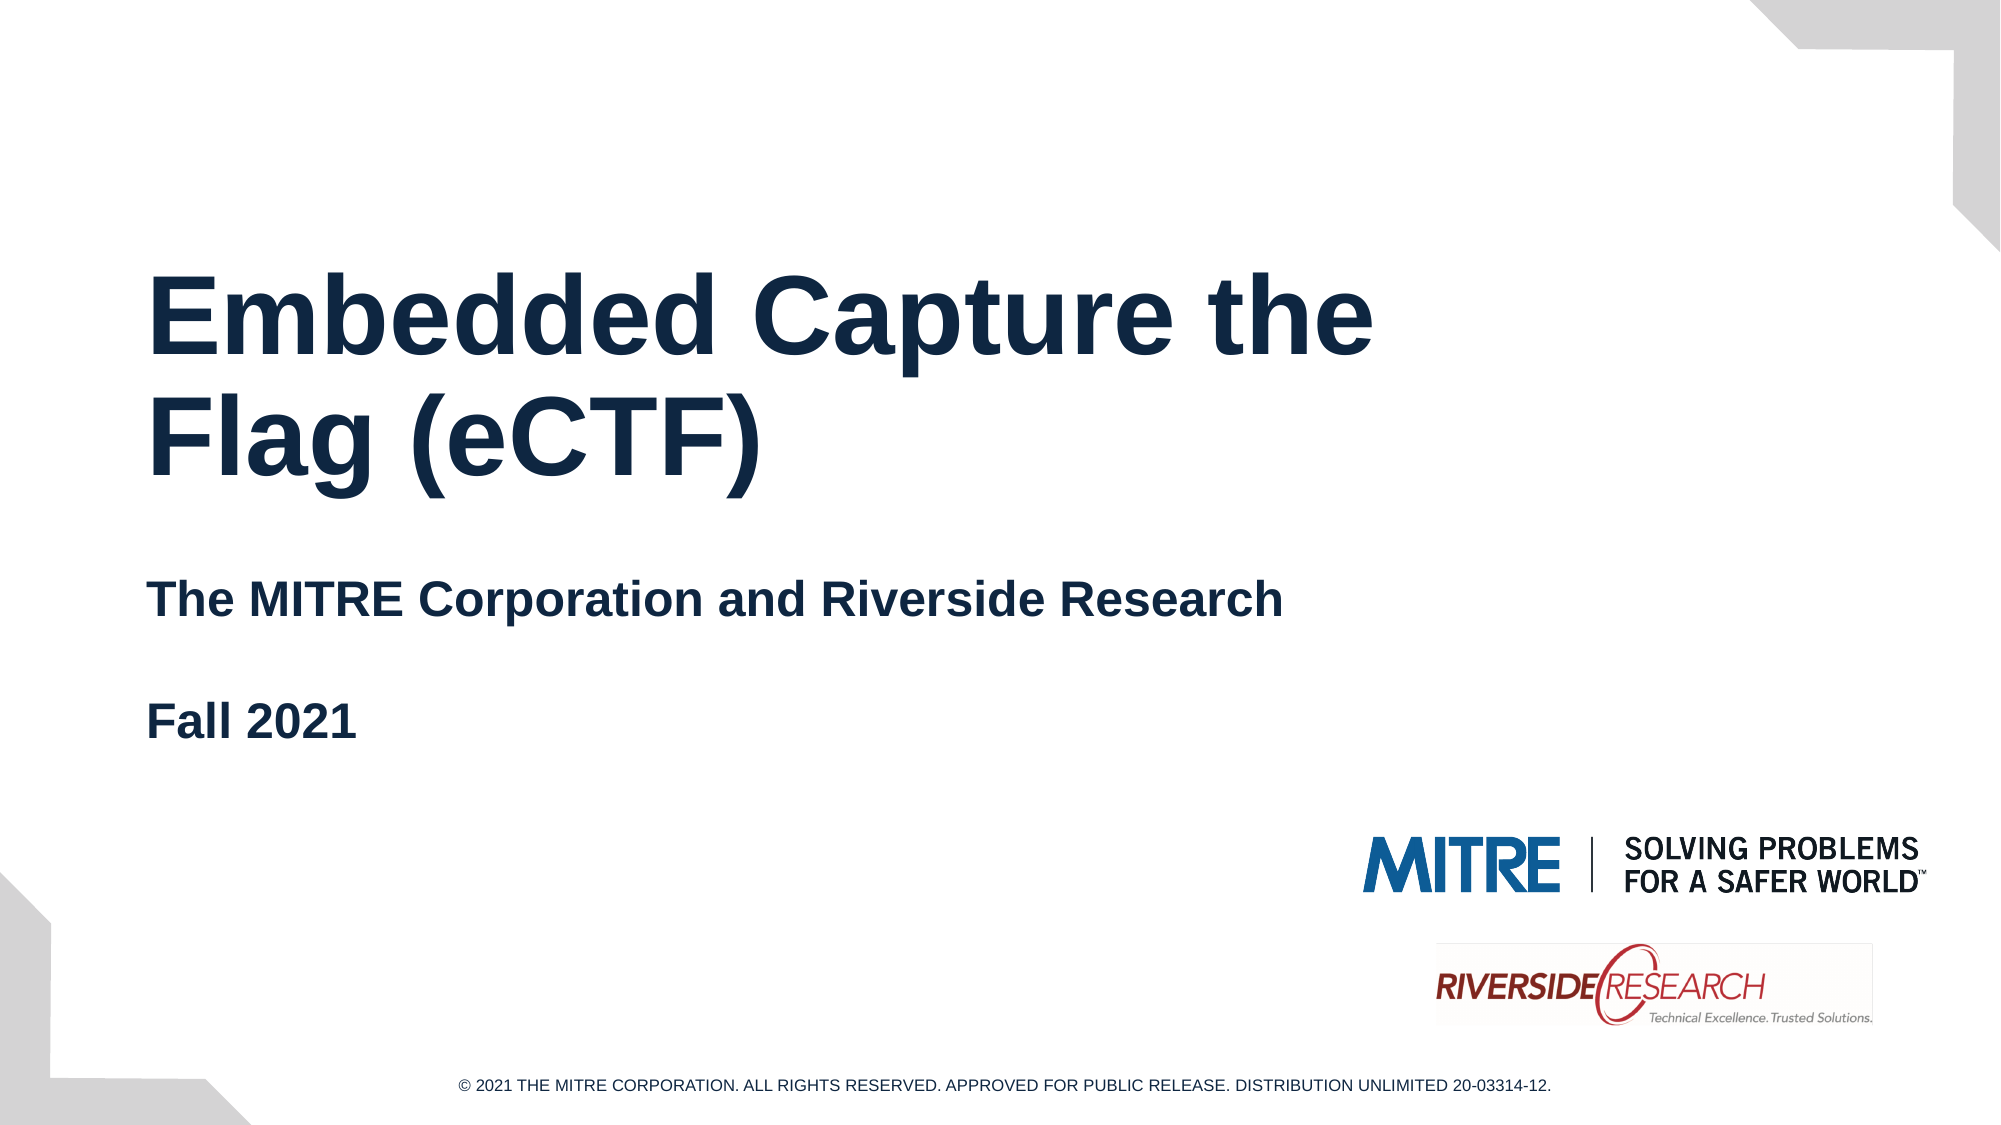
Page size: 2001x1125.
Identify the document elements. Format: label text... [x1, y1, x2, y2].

picture [1434, 933, 1874, 1028]
title Embedded Capture the Flag (eCTF) [130, 213, 1631, 544]
picture [1357, 823, 1935, 904]
subtitle The MITRE Corporation and Riverside Research [130, 565, 1631, 658]
text_box © 2021 THE MITRE CORPORATION. ALL RIGHTS RESERVED. Approved for public release. Distribution unlimited 20-03314-12. [282, 1075, 1730, 1096]
list Fall 2021 [130, 671, 900, 775]
